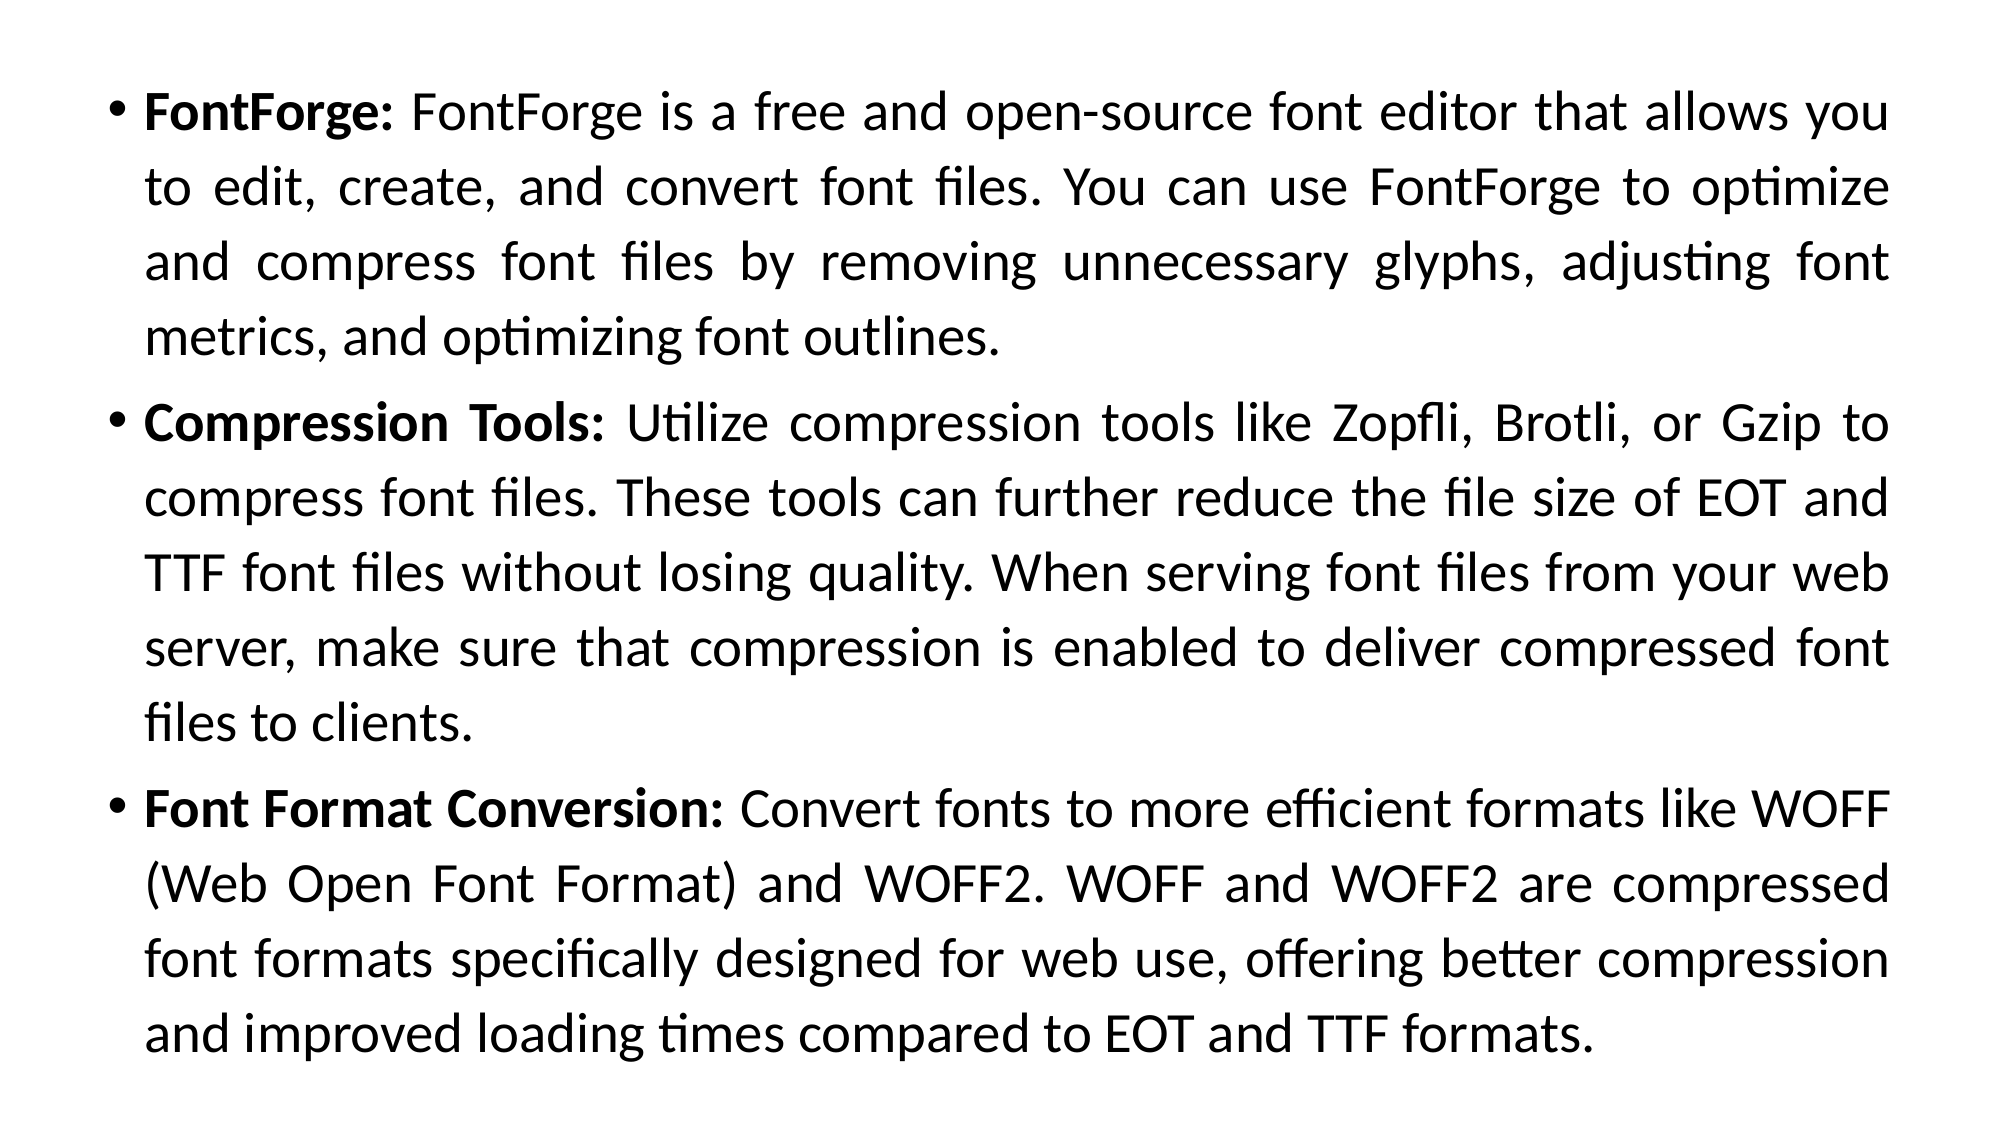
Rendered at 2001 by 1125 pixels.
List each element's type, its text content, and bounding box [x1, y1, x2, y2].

list FontForge: FontForge is a free and open-source font editor that allows you to edit, create, and convert font files. You can use FontForge to optimize and compress font files by removing unnecessary glyphs, adjusting font metrics, and optimizing font outlines. Compression Tools: Utilize compression tools like Zopfli, Brotli, or Gzip to compress font files. These tools can further reduce the file size of EOT and TTF font files without losing quality. When serving font files from your web server, make sure that compression is enabled to deliver compressed font files to clients. Font Format Conversion: Convert fonts to more efficient formats like WOFF (Web Open Font Format) and WOFF2. WOFF and WOFF2 are compressed font formats specifically designed for web use, offering better compression and improved loading times compared to EOT and TTF formats. [92, 59, 1908, 1101]
